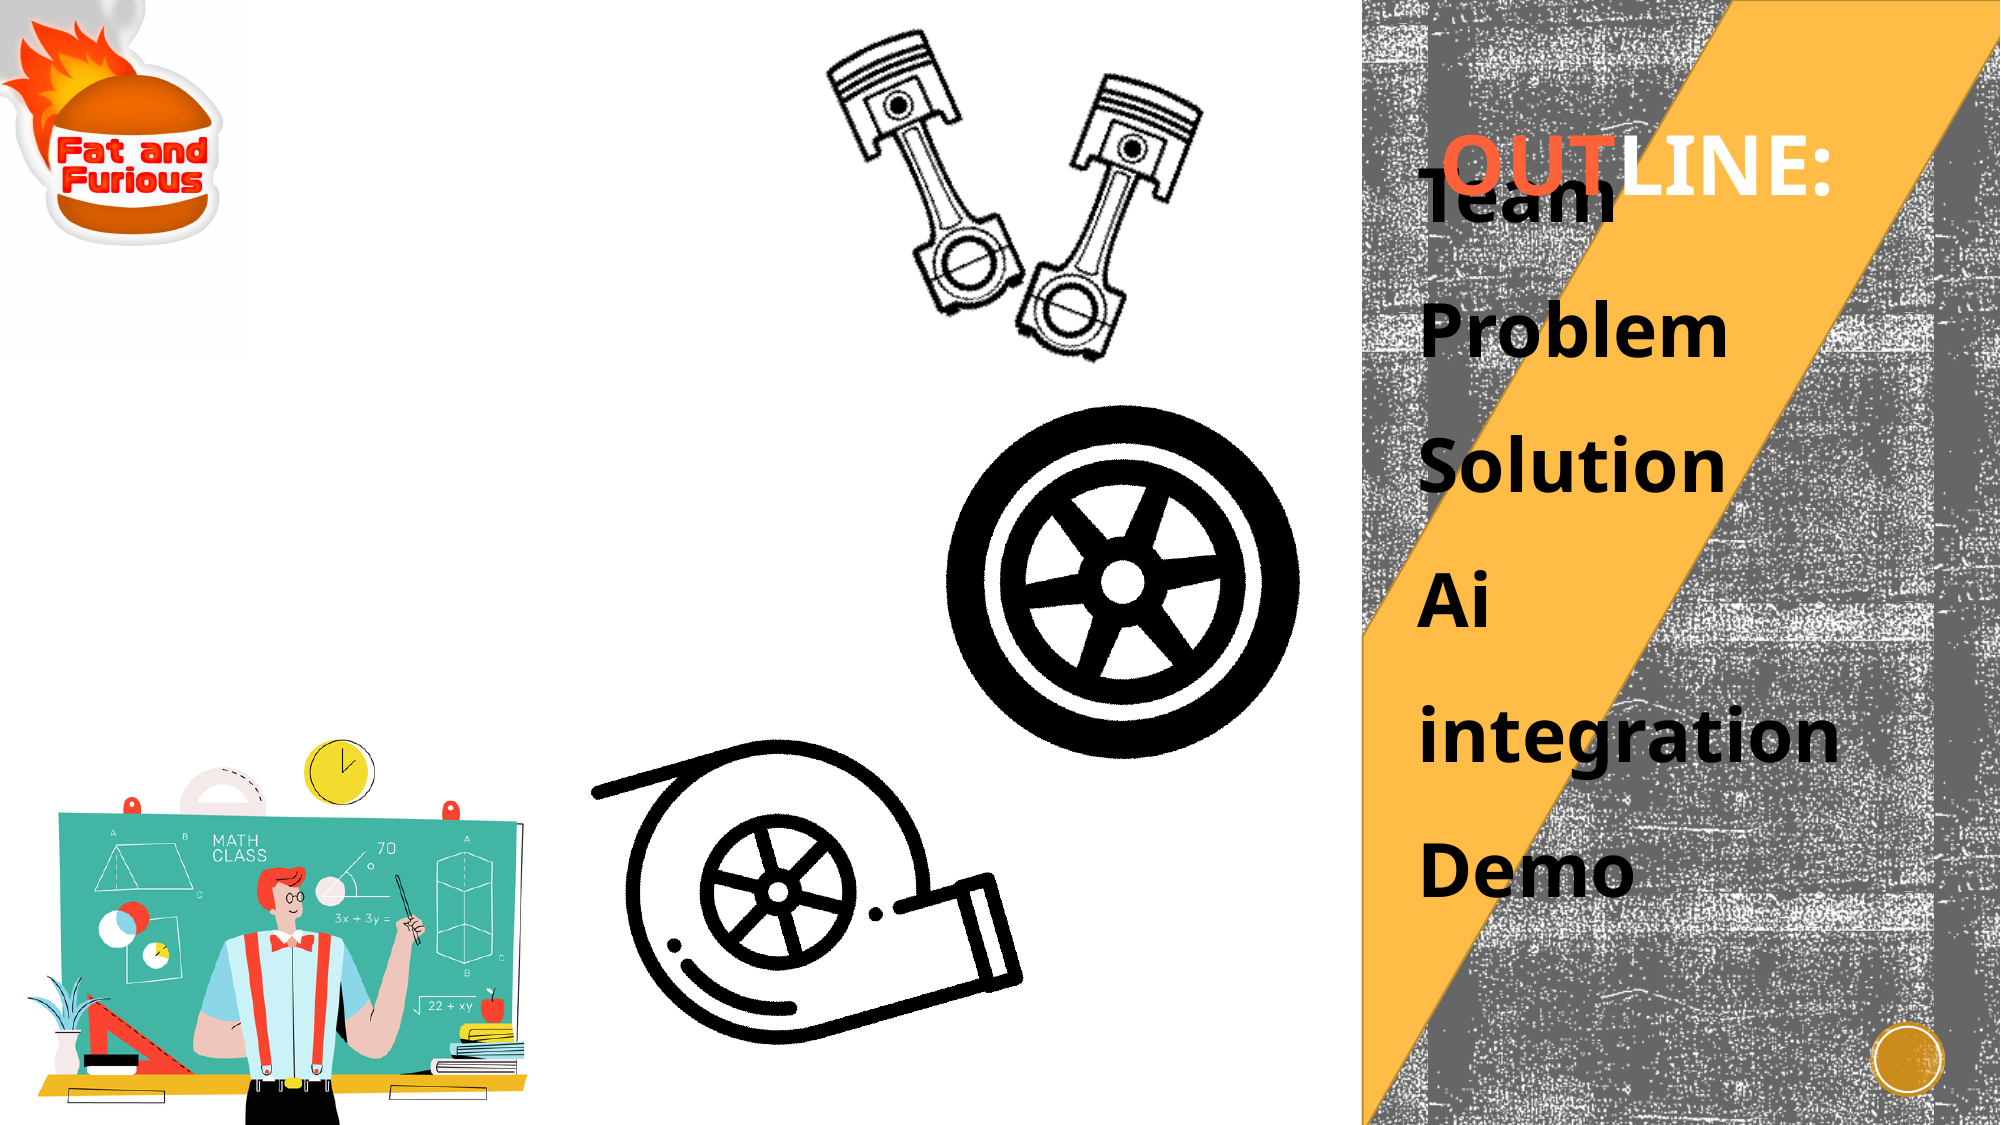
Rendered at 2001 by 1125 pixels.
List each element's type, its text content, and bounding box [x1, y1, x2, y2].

text_box [1543, 113, 1958, 324]
text_box Outline: [1424, 103, 2000, 220]
picture [0, 727, 568, 1125]
text_box [1671, 0, 2000, 103]
picture [0, 0, 252, 366]
picture [582, 0, 1376, 1110]
title Team Problem Solution Ai integration Demo [1402, 324, 1928, 921]
text_box [1361, 566, 1488, 1125]
